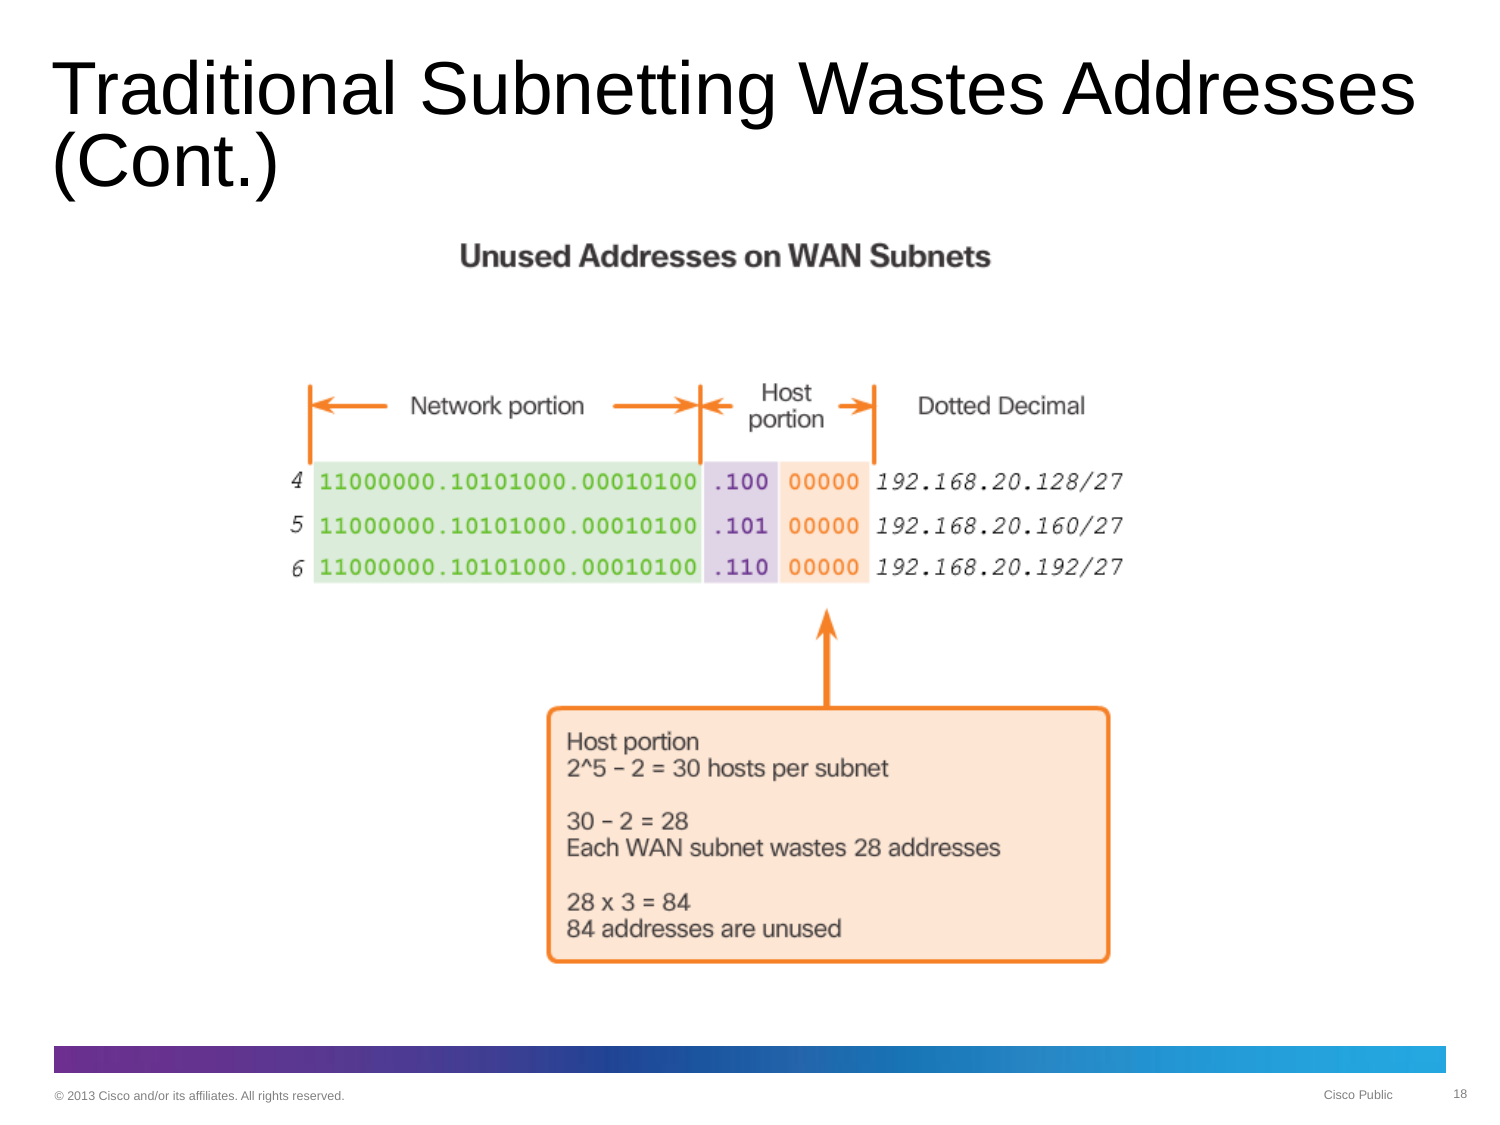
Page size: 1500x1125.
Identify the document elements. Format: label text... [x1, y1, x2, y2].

picture [54, 1046, 1446, 1073]
title Traditional Subnetting Wastes Addresses (Cont.) [37, 70, 1447, 209]
picture [212, 229, 1288, 1032]
